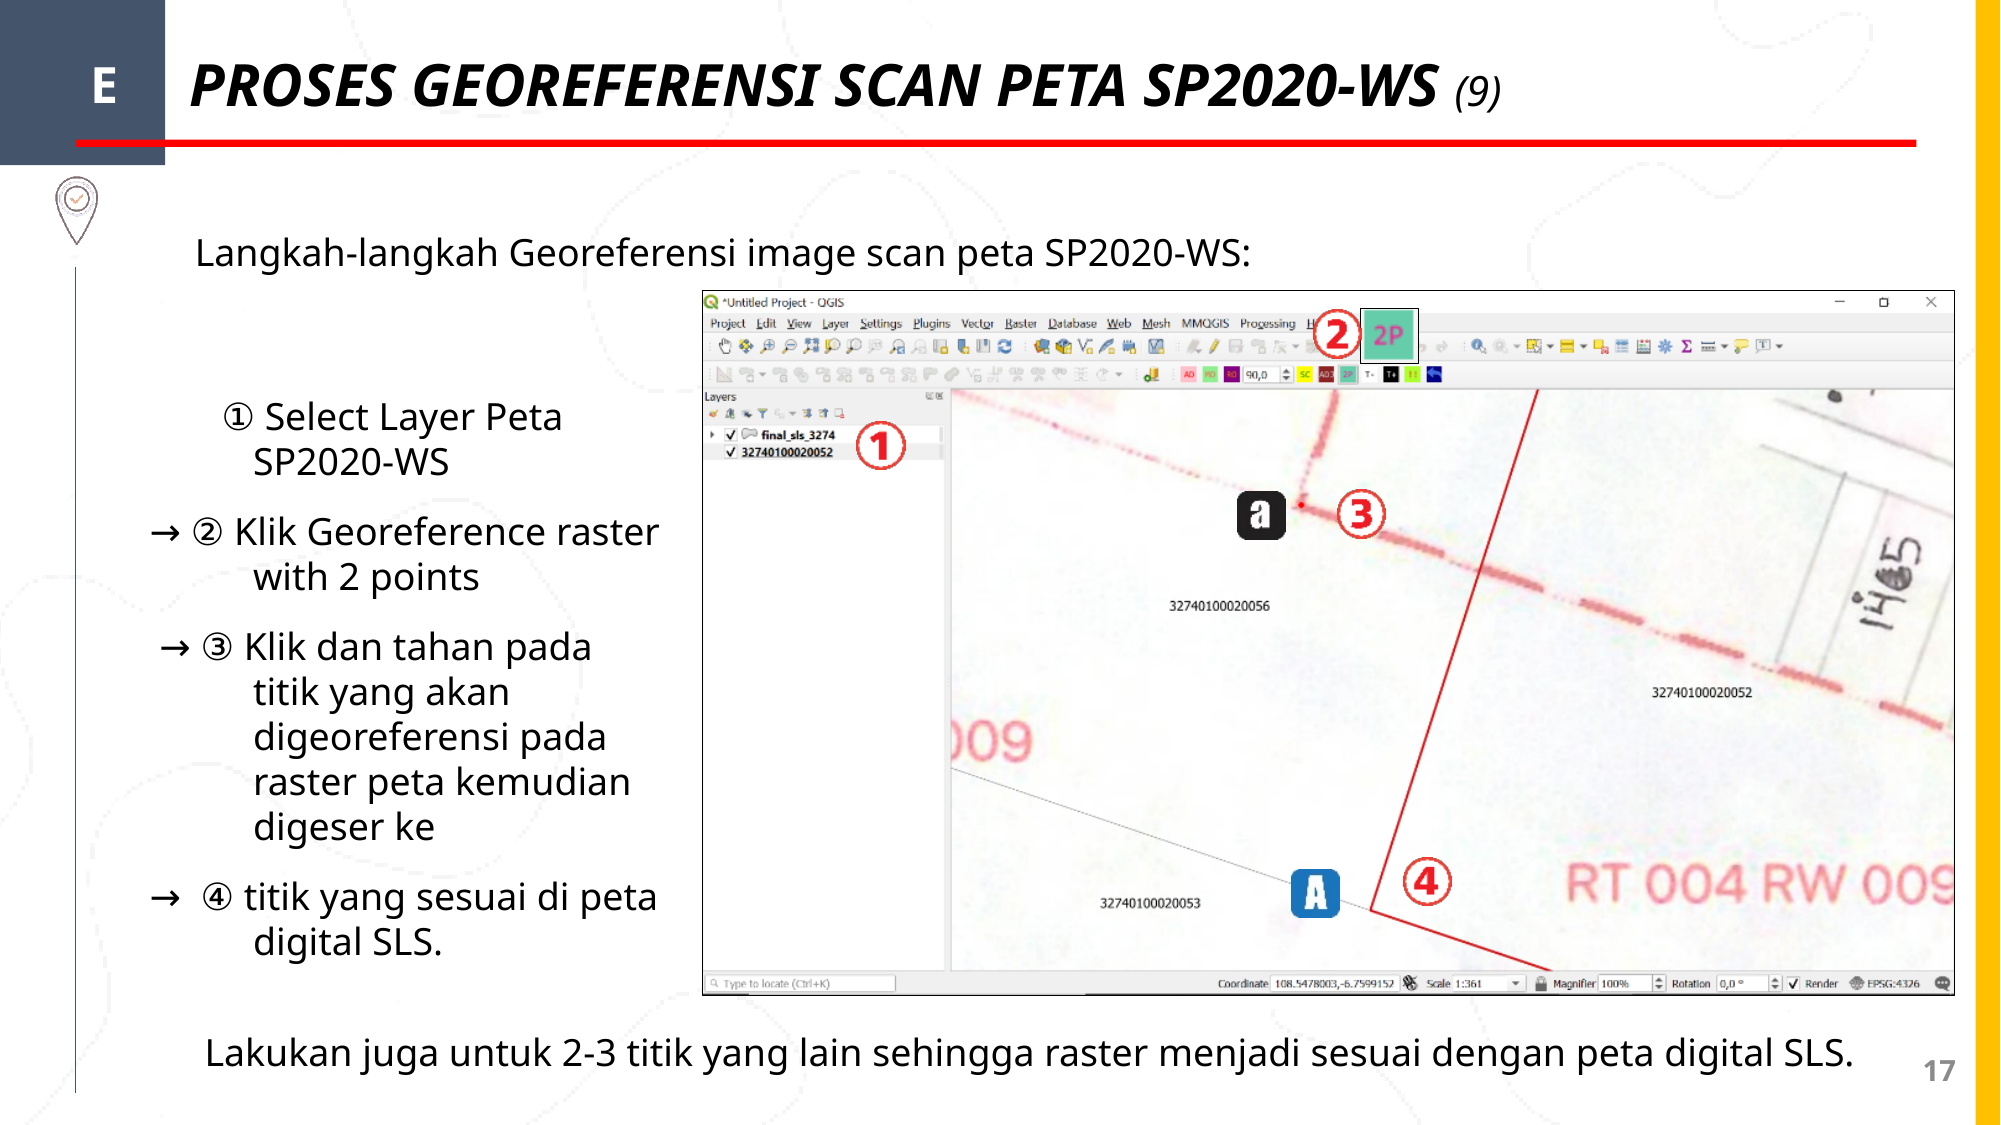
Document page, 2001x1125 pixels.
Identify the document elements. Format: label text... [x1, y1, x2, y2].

picture [31, 165, 122, 256]
text_box ① Select Layer Peta SP2020-WS → ② Klik Georeference raster with 2 points → ③ Klik dan tahan pada titik yang akan digeoreferensi pada raster peta kemudian digeser ke → ④ titik yang sesuai di peta digital SLS. [134, 385, 684, 971]
text_box Langkah-langkah Georeferensi image scan peta SP2020-WS: [180, 199, 1268, 282]
text_box [75, 139, 1917, 148]
text_box E [75, 46, 133, 122]
text_box PROSES GEOREFERENSI SCAN PETA SP2020-WS (9) [189, 47, 1917, 118]
text_box Lakukan juga untuk 2-3 titik yang lain sehingga raster menjadi sesuai dengan peta digital SLS. [189, 1021, 1900, 1082]
slide_number 17 [1521, 1042, 1972, 1103]
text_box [702, 291, 1955, 995]
